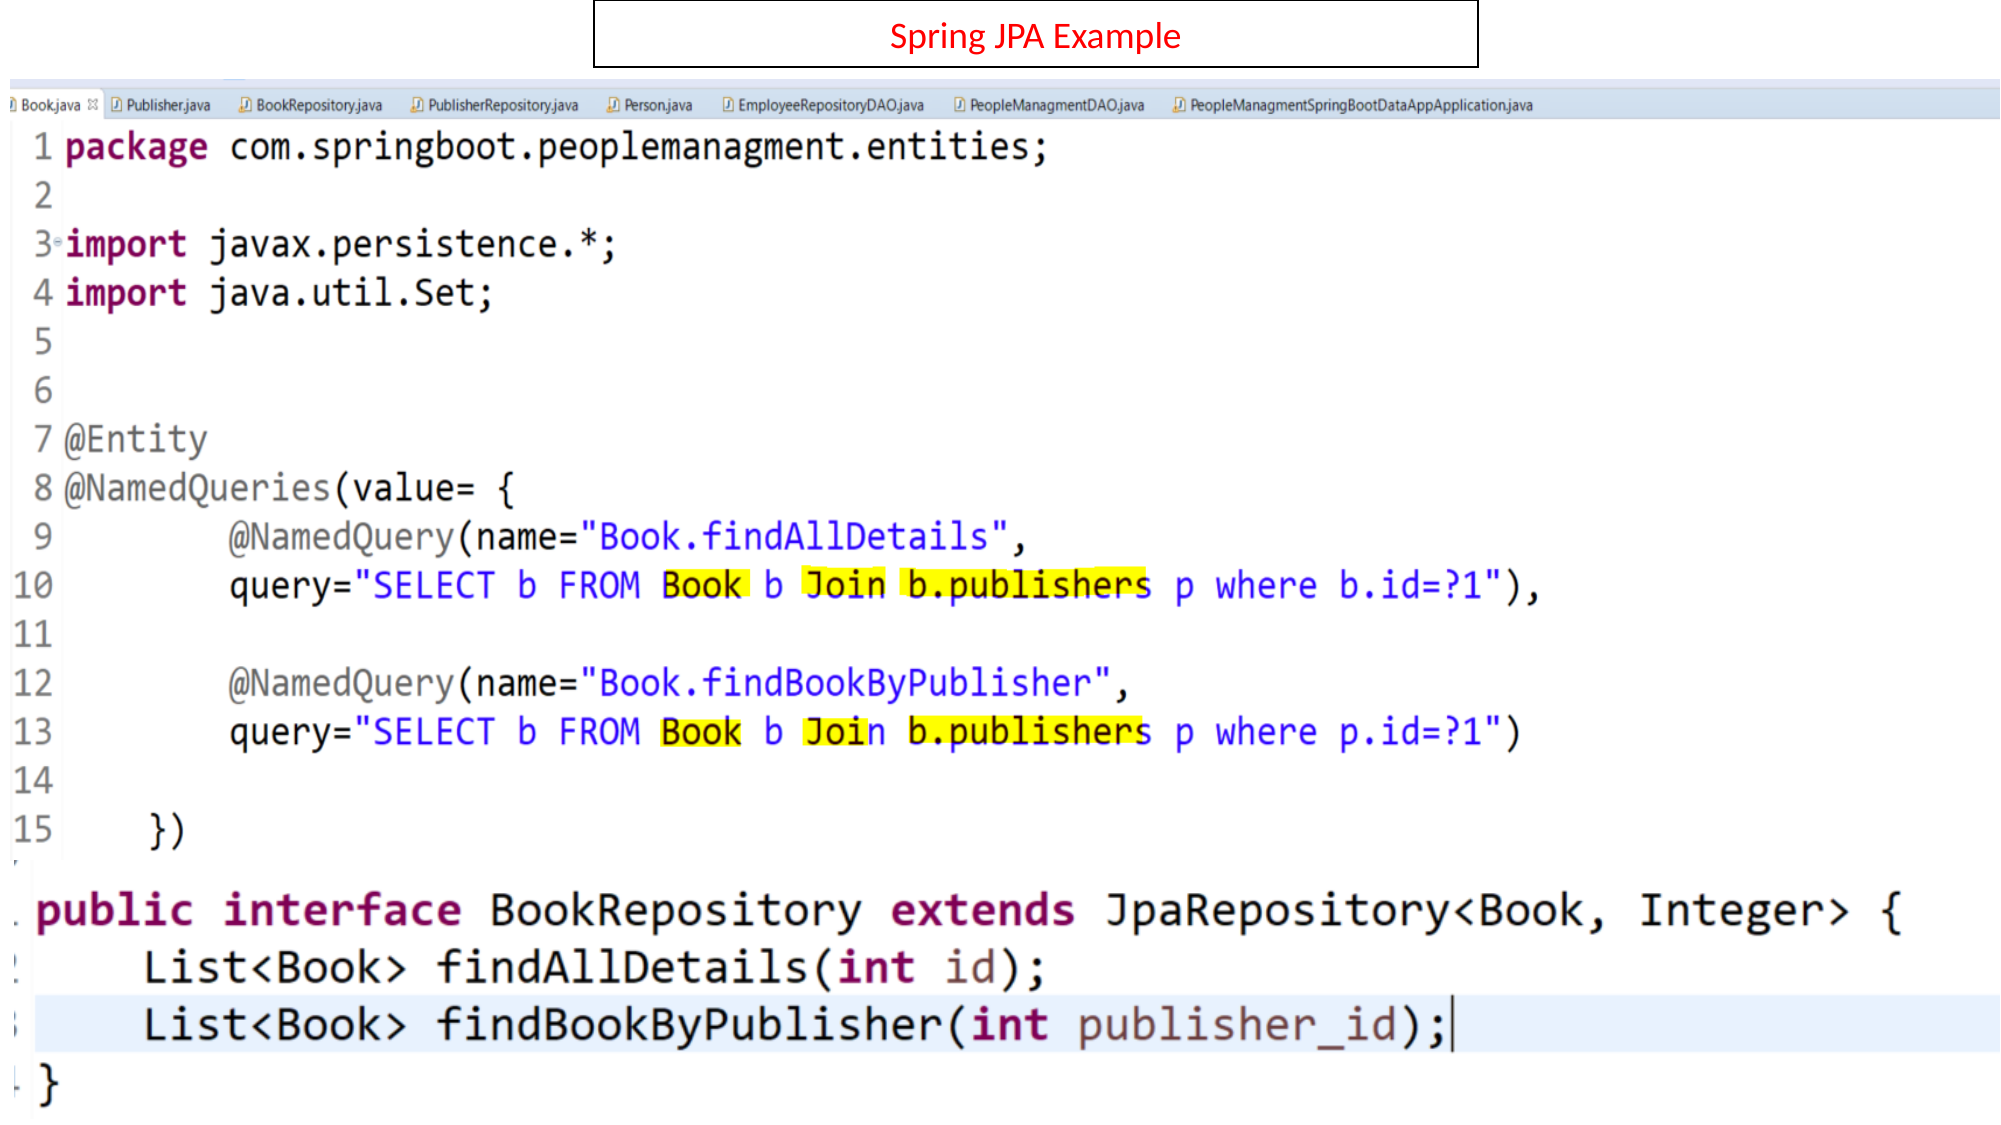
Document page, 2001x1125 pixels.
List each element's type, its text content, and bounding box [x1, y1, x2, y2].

picture [10, 79, 2000, 1119]
text_box Spring JPA Example [593, 0, 1479, 68]
